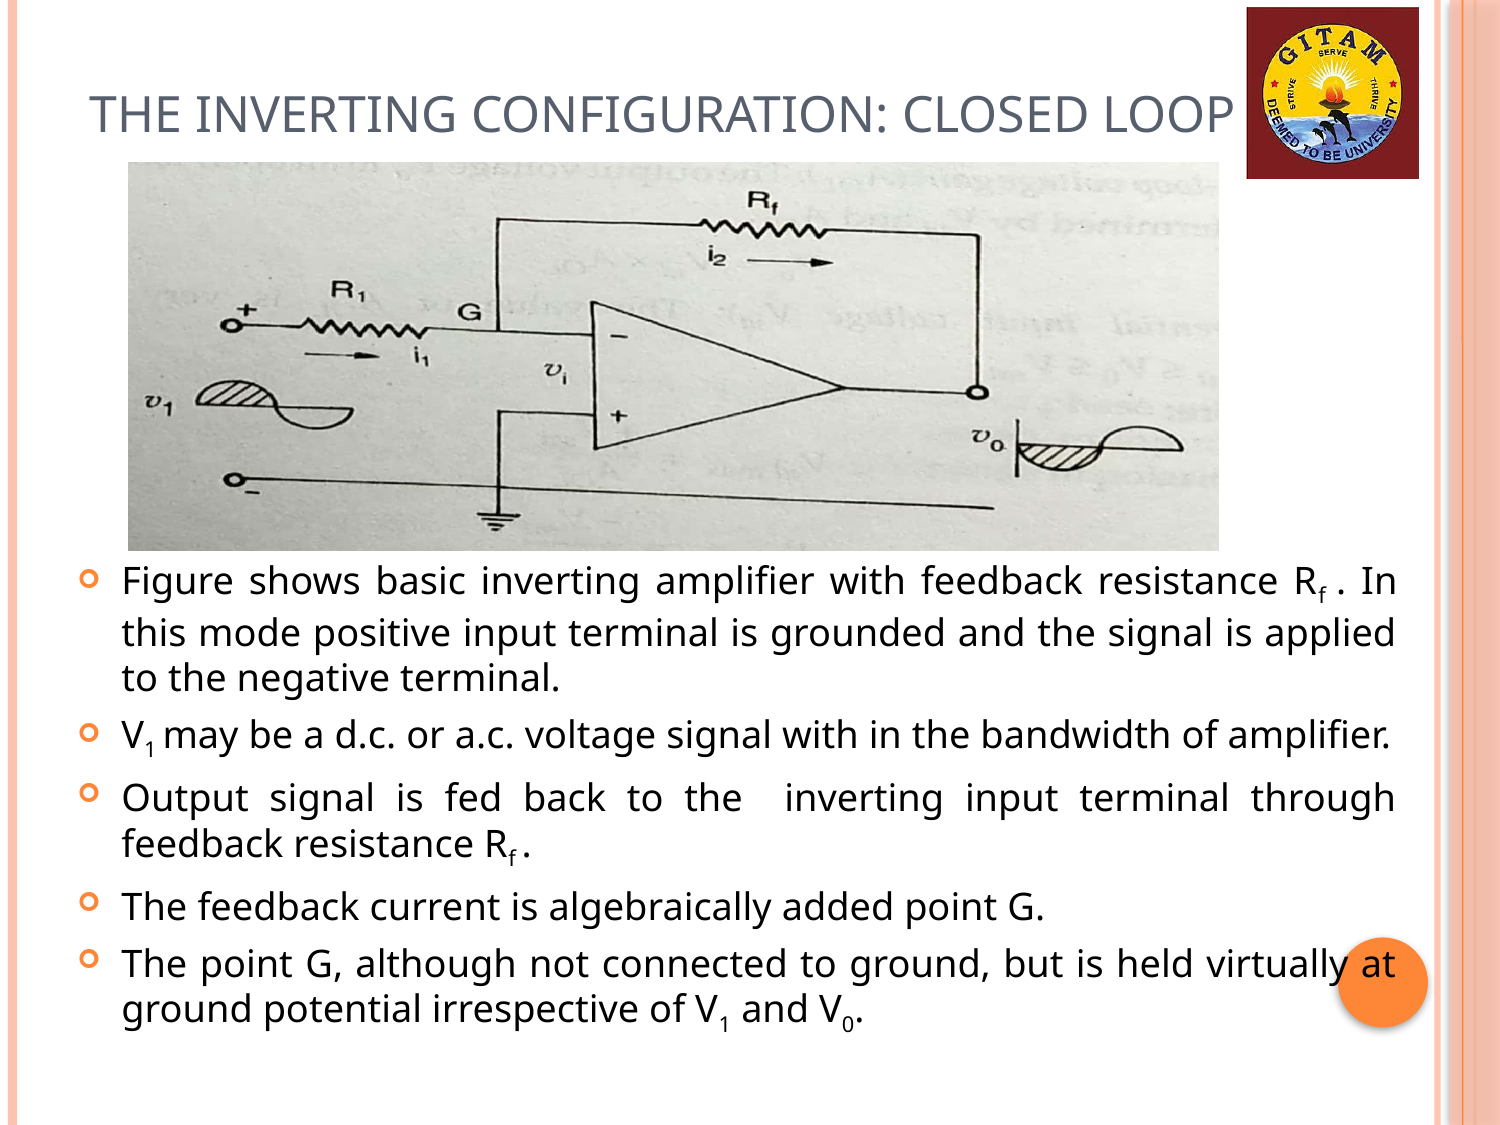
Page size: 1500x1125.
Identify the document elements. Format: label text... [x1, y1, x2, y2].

picture [1246, 6, 1420, 179]
list Figure shows basic inverting amplifier with feedback resistance Rf . In this mode positive input terminal is grounded and the signal is applied to the negative terminal. V1 may be a d.c. or a.c. voltage signal with in the bandwidth of amplifier. Output signal is fed back to the inverting input terminal through feedback resistance Rf . The feedback current is algebraically added point G. The point G, although not connected to ground, but is held virtually at ground potential irrespective of V1 and V0. [62, 487, 1413, 1065]
picture [128, 161, 1220, 552]
title The Inverting Configuration: Closed Loop [75, 45, 1240, 150]
